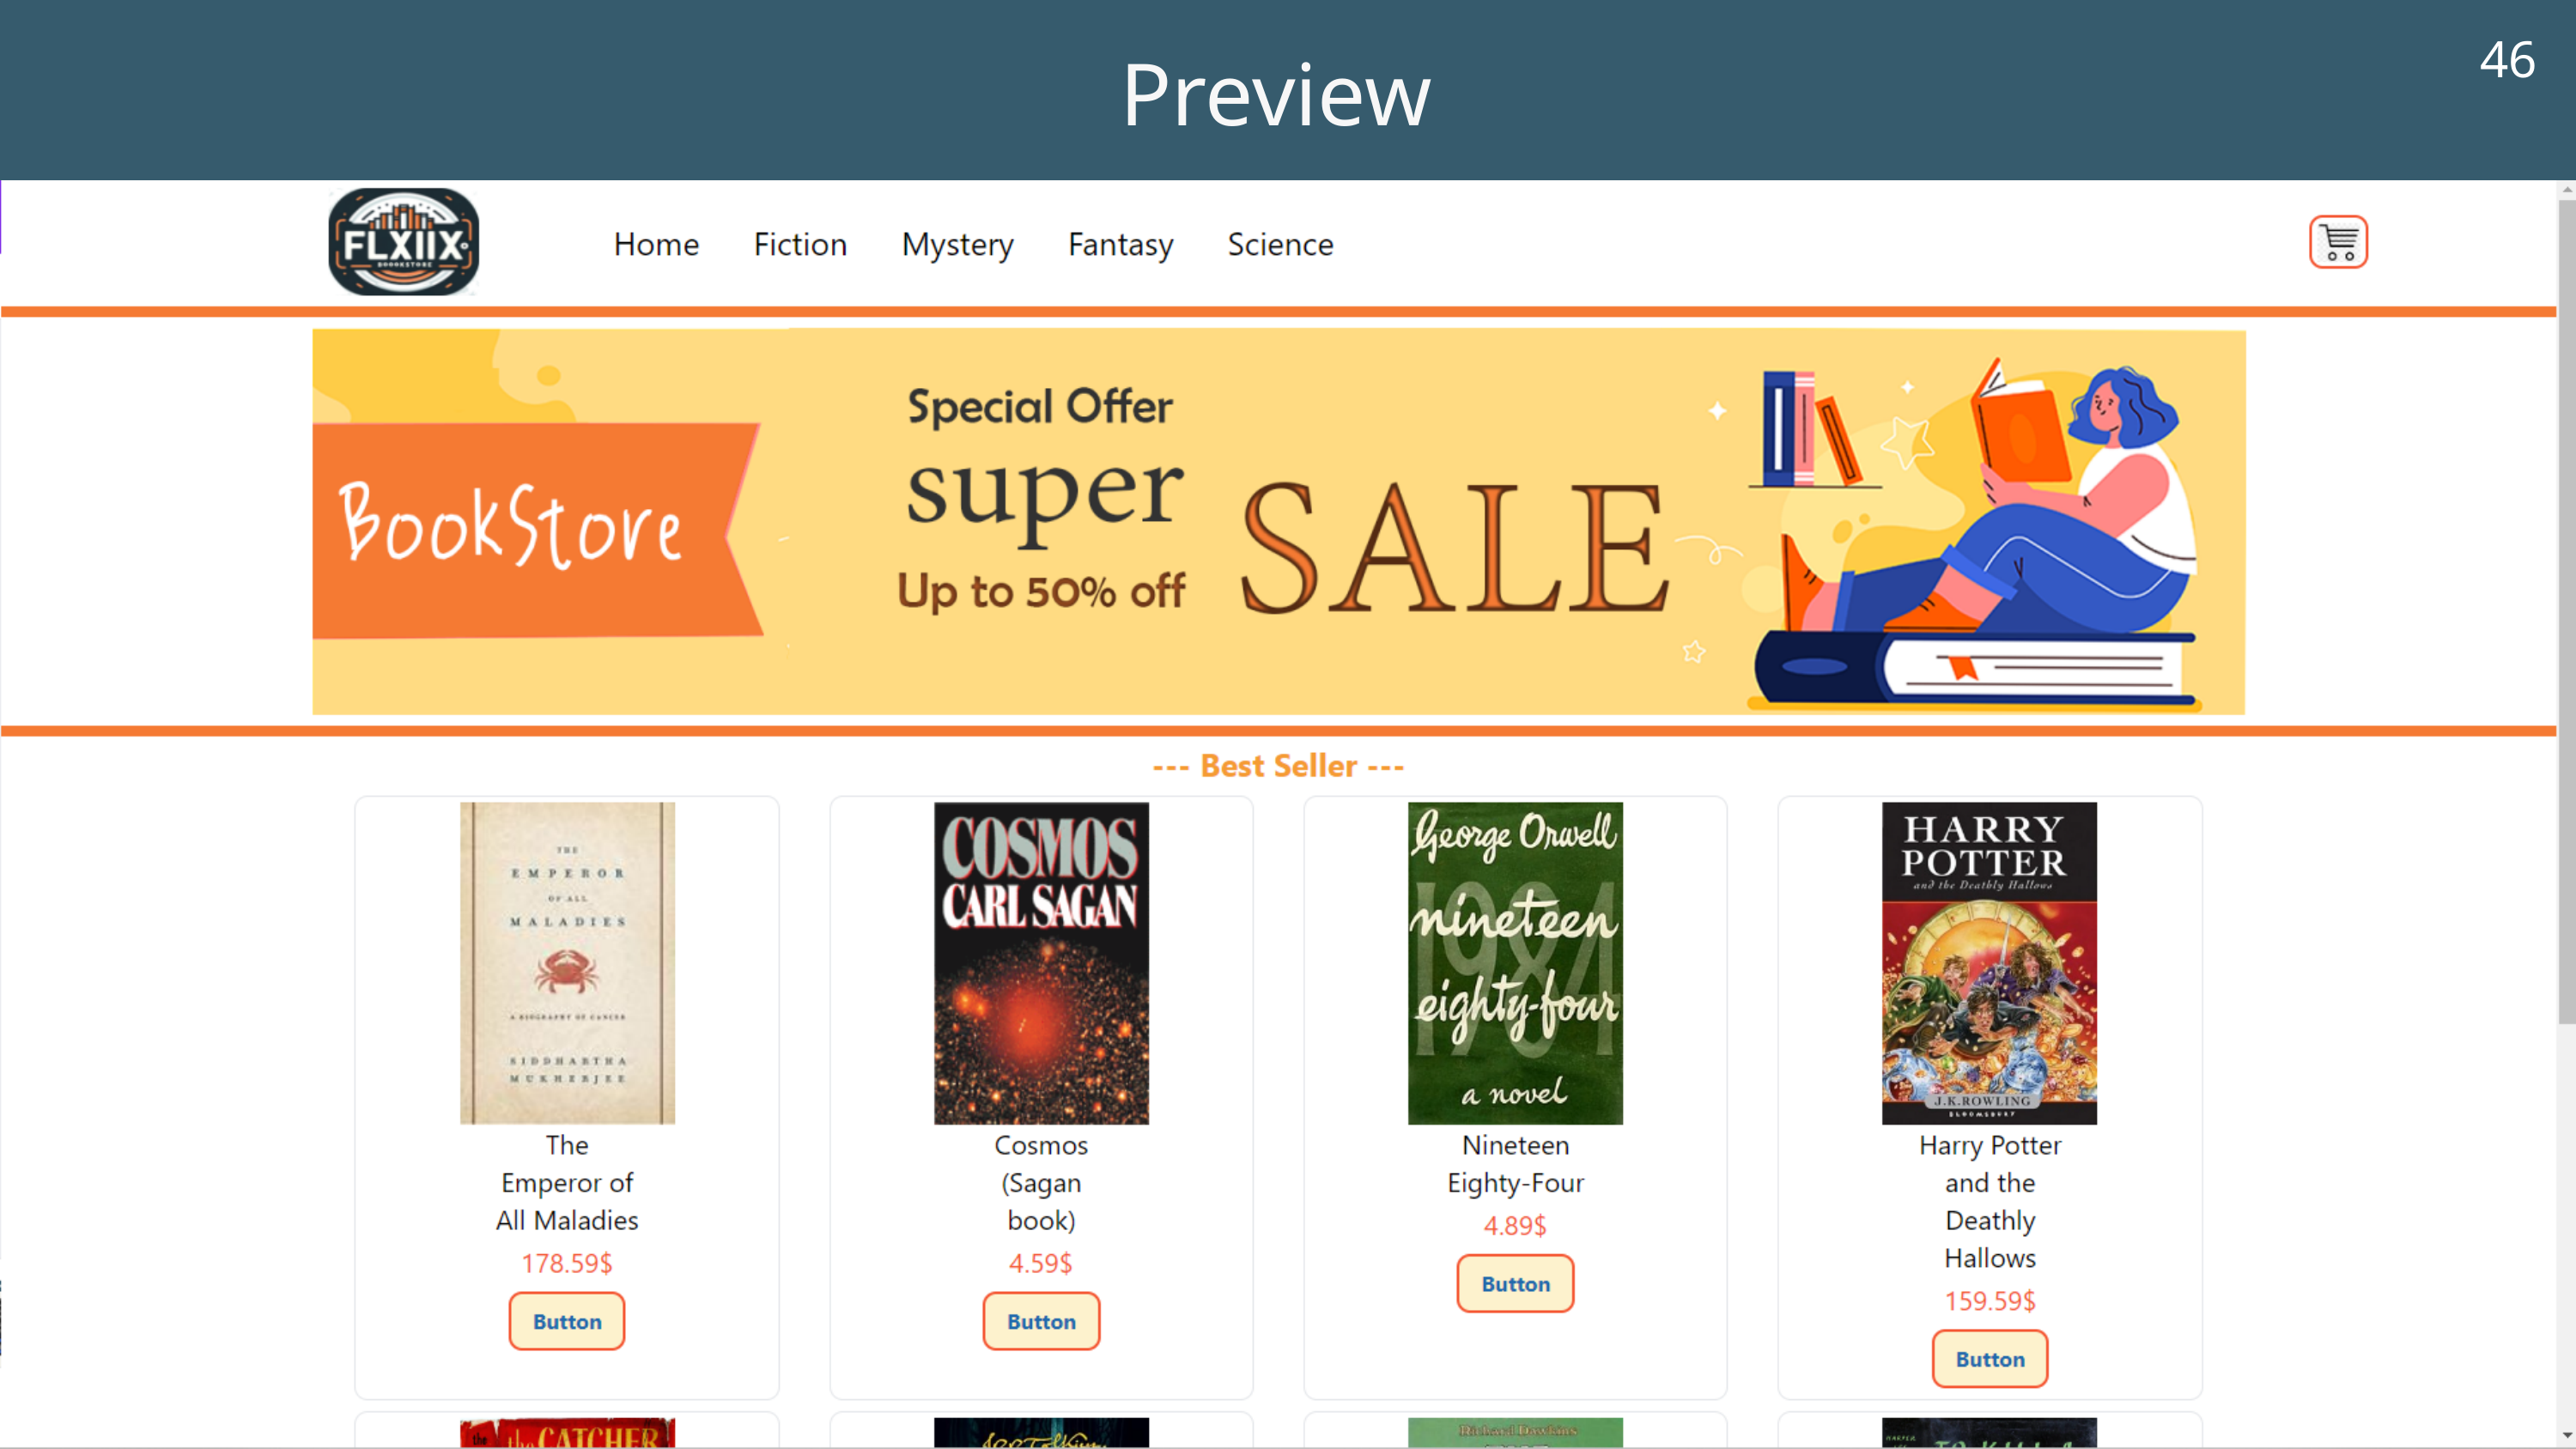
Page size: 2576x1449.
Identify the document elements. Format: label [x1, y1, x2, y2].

text_box [0, 191, 2576, 1449]
text_box [0, 0, 2576, 182]
